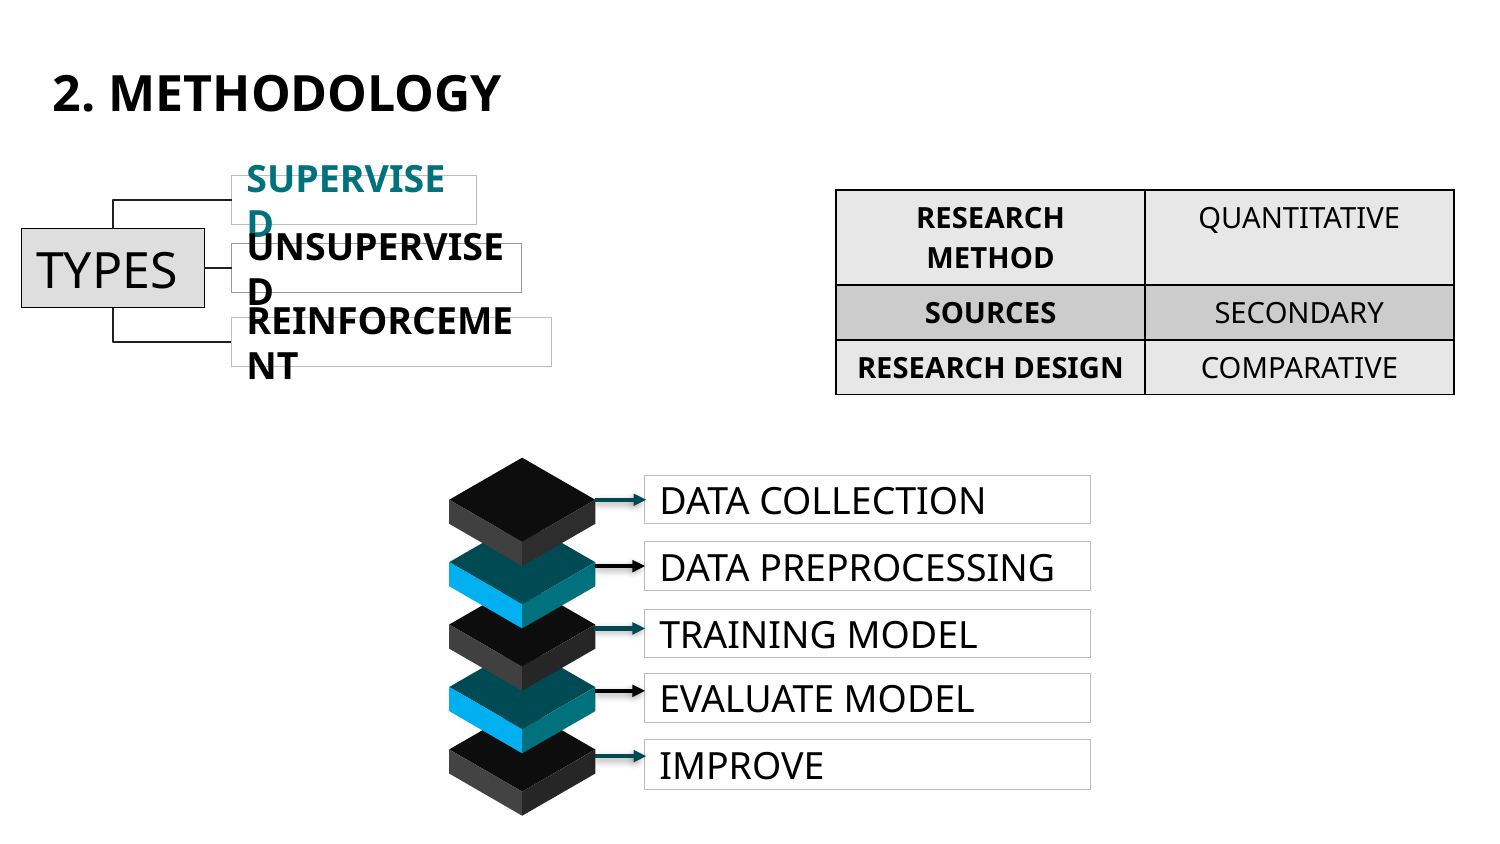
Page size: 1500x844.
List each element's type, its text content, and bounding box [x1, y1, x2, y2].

table_header RESEARCH METHOD [837, 191, 1144, 284]
table_cell COMPARATIVE [1146, 341, 1453, 394]
text_box 2. METHODOLOGY [37, 51, 596, 131]
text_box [20, 175, 552, 367]
table_cell SOURCES [837, 286, 1144, 339]
table_cell RESEARCH DESIGN [837, 341, 1144, 394]
table_header QUANTITATIVE [1146, 191, 1453, 284]
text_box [448, 457, 1091, 816]
table_cell SECONDARY [1146, 286, 1453, 339]
